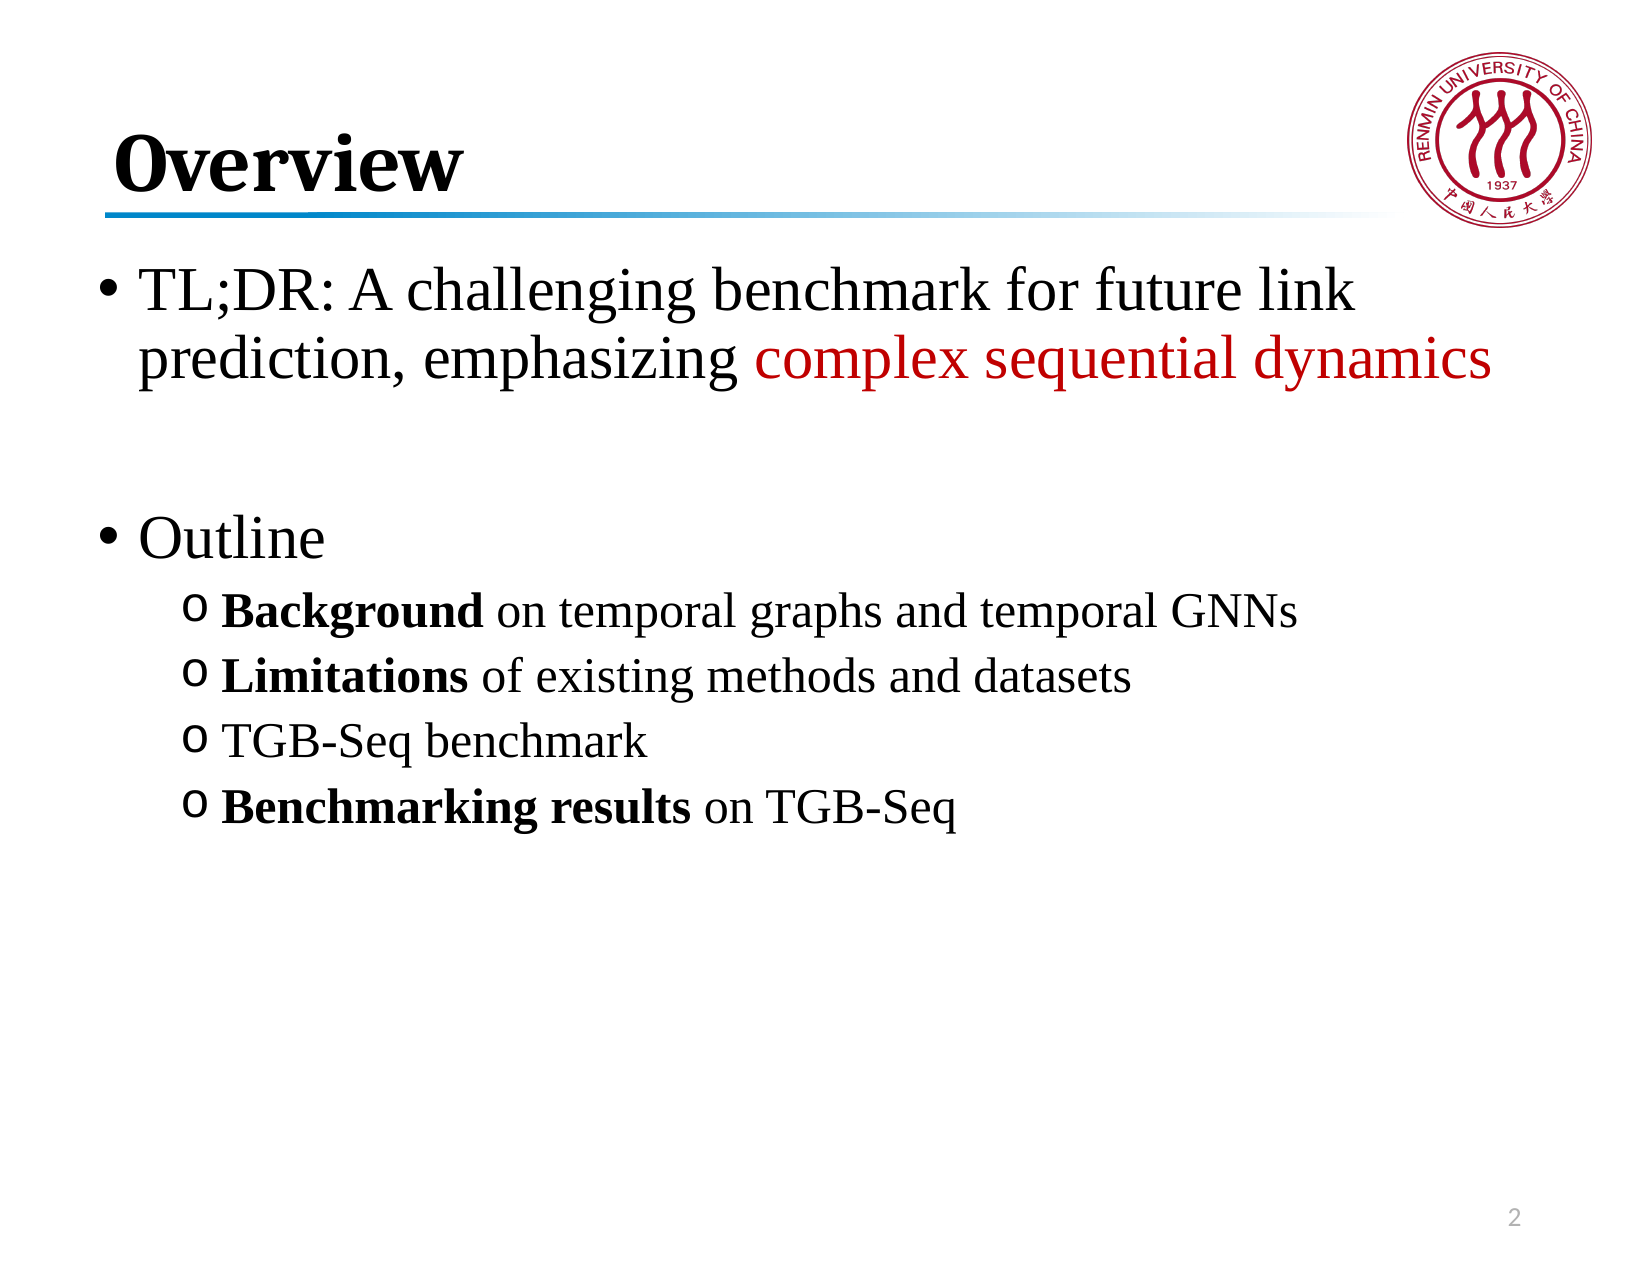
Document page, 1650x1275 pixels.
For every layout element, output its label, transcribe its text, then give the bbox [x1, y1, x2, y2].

list TL;DR: A challenging benchmark for future link prediction, emphasizing complex sequential dynamics Outline Background on temporal graphs and temporal GNNs Limitations of existing methods and datasets TGB-Seq benchmark Benchmarking results on TGB-Seq [82, 249, 1568, 906]
picture [1407, 52, 1592, 228]
slide_number 2 [1165, 1181, 1537, 1250]
title Overview [99, 59, 1428, 249]
